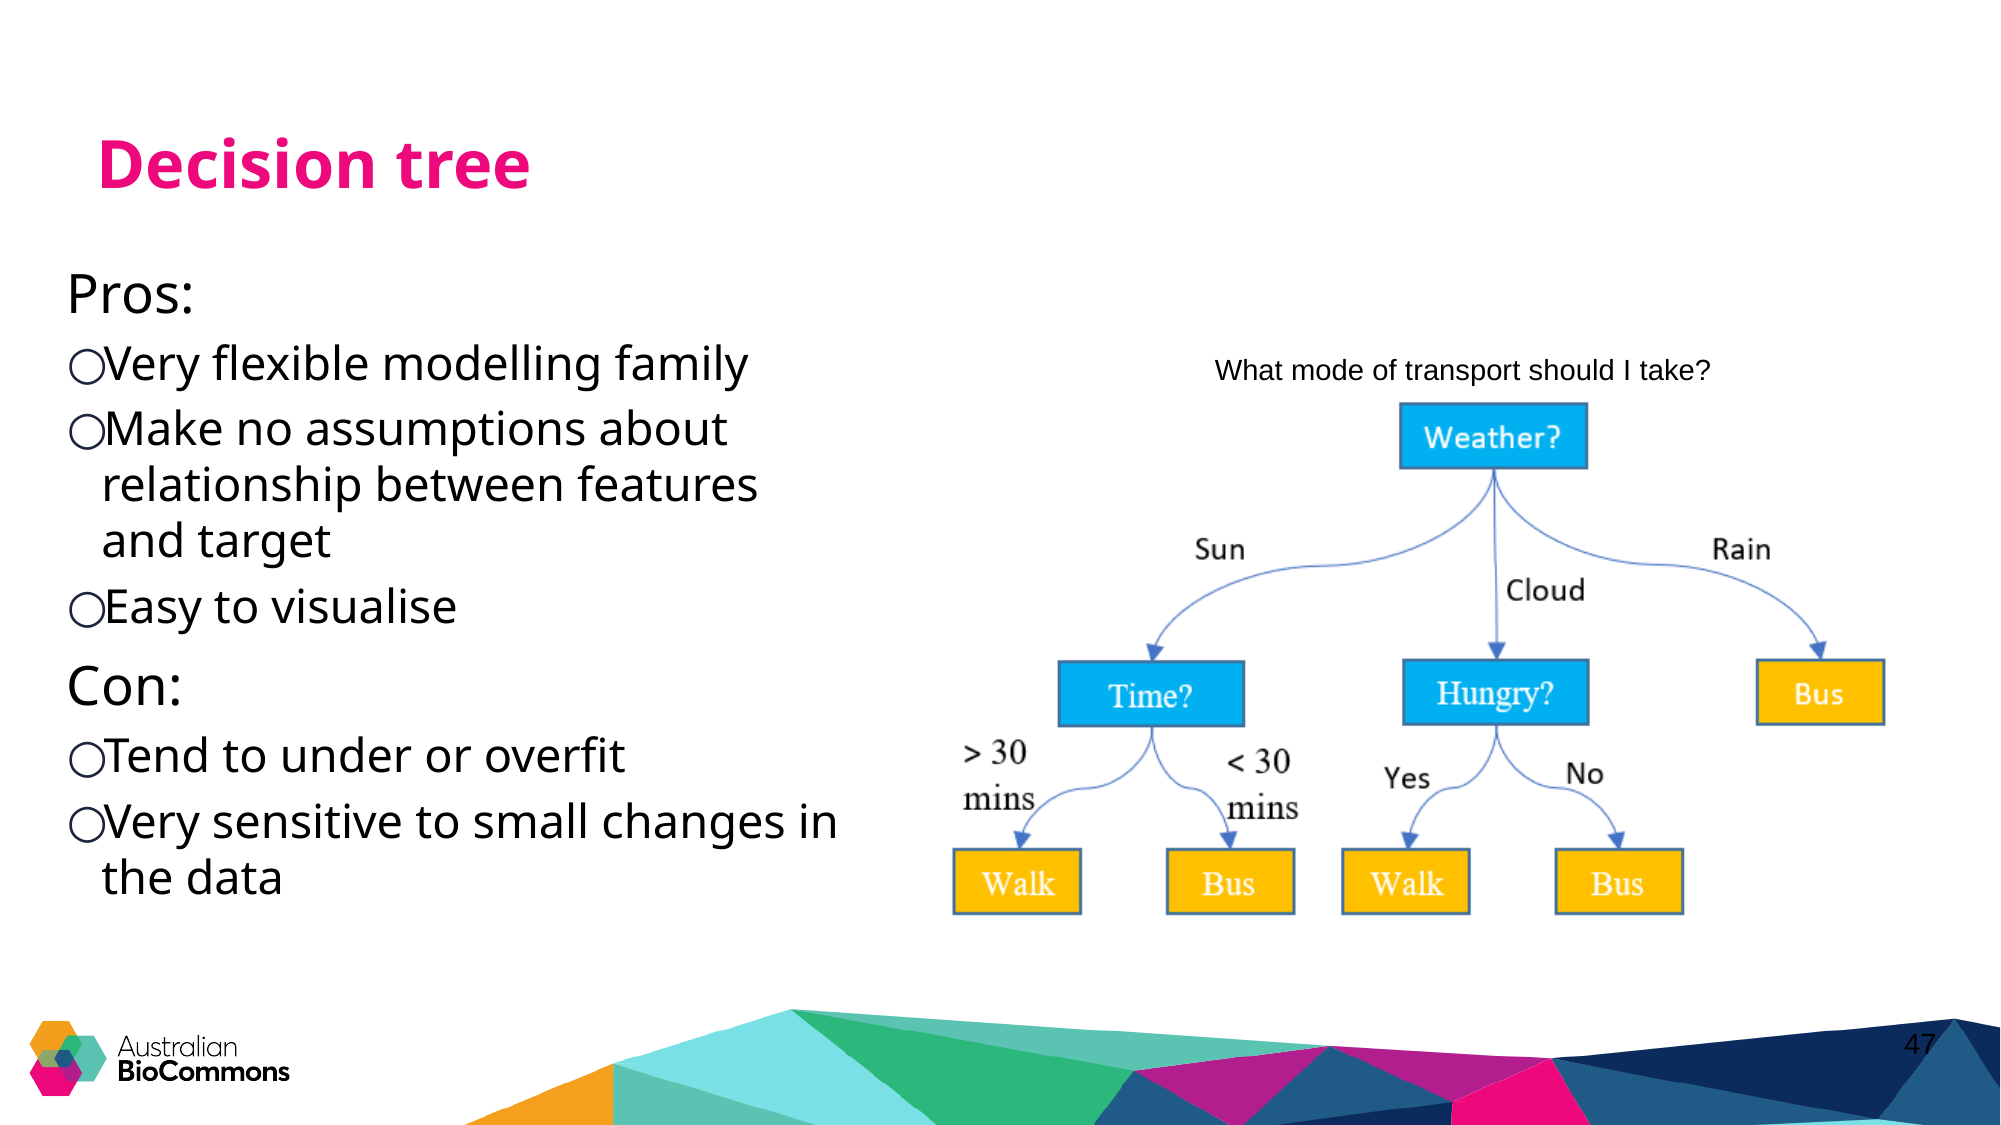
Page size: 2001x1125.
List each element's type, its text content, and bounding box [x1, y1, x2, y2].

list Pros: Very flexible modelling family Make no assumptions about relationship between features and target Easy to visualise Con: Tend to under or overfit Very sensitive to small changes in the data [51, 251, 1924, 970]
slide_number 47 [1797, 1022, 1937, 1073]
title Decision tree [81, 64, 1953, 211]
picture [11, 1014, 308, 1103]
picture [428, 343, 2001, 1125]
